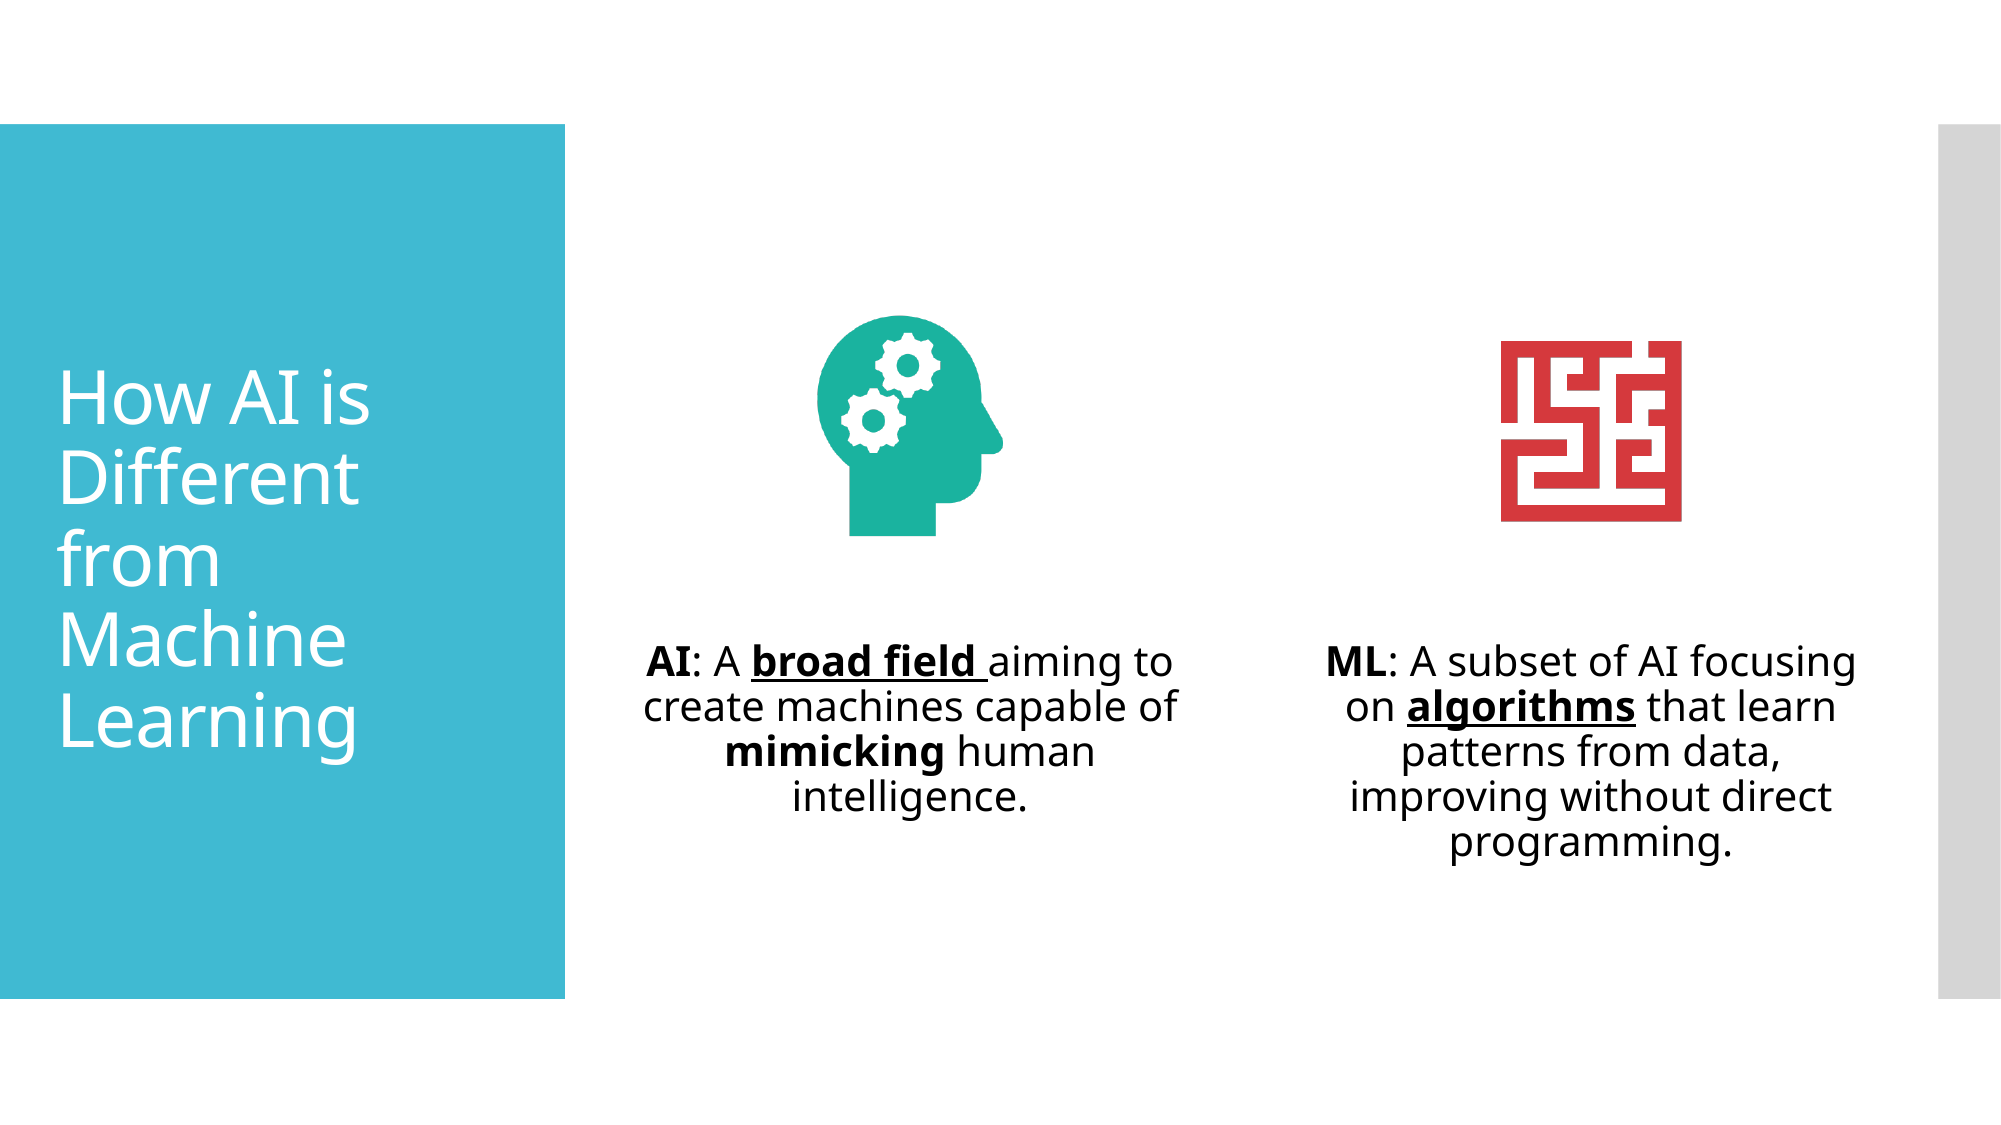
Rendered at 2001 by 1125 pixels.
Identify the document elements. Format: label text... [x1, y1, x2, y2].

text_box [0, 124, 566, 1000]
text_box [1937, 124, 2000, 1000]
title How AI is Different from Machine Learning [41, 184, 525, 940]
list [616, 145, 1885, 980]
